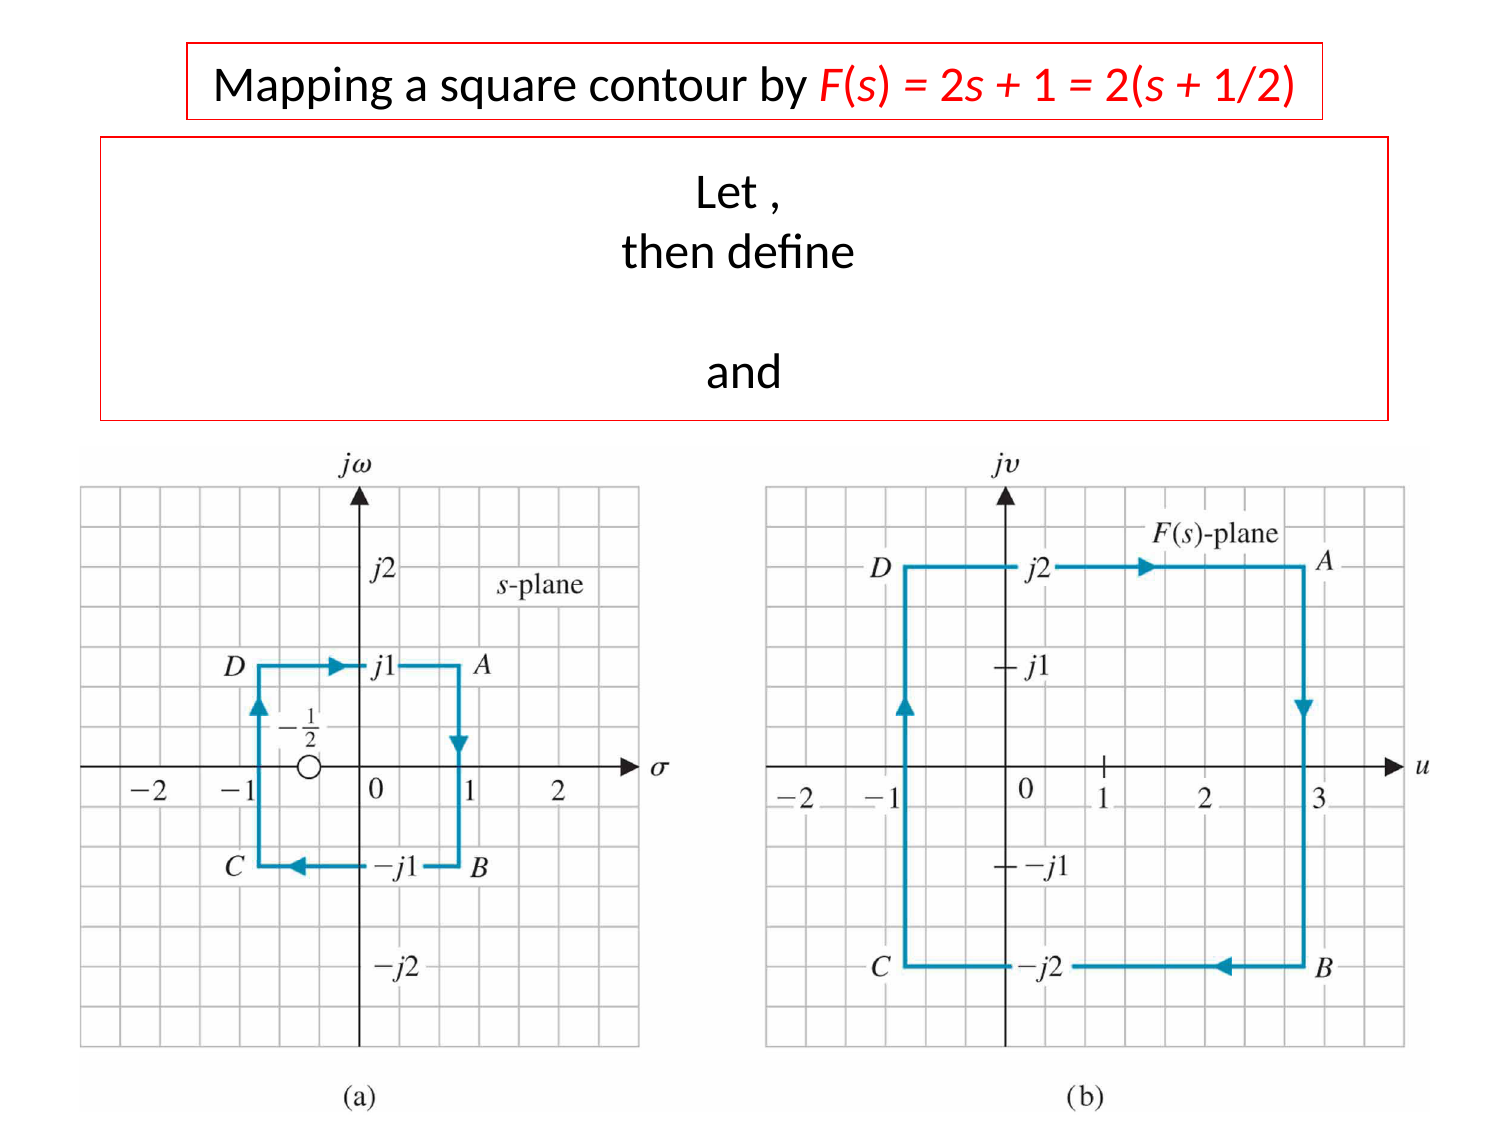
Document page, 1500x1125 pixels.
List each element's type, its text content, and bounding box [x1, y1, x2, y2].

title Mapping a square contour by F(s) = 2s + 1 = 2(s + 1/2) [187, 42, 1323, 120]
picture [79, 446, 1430, 1121]
